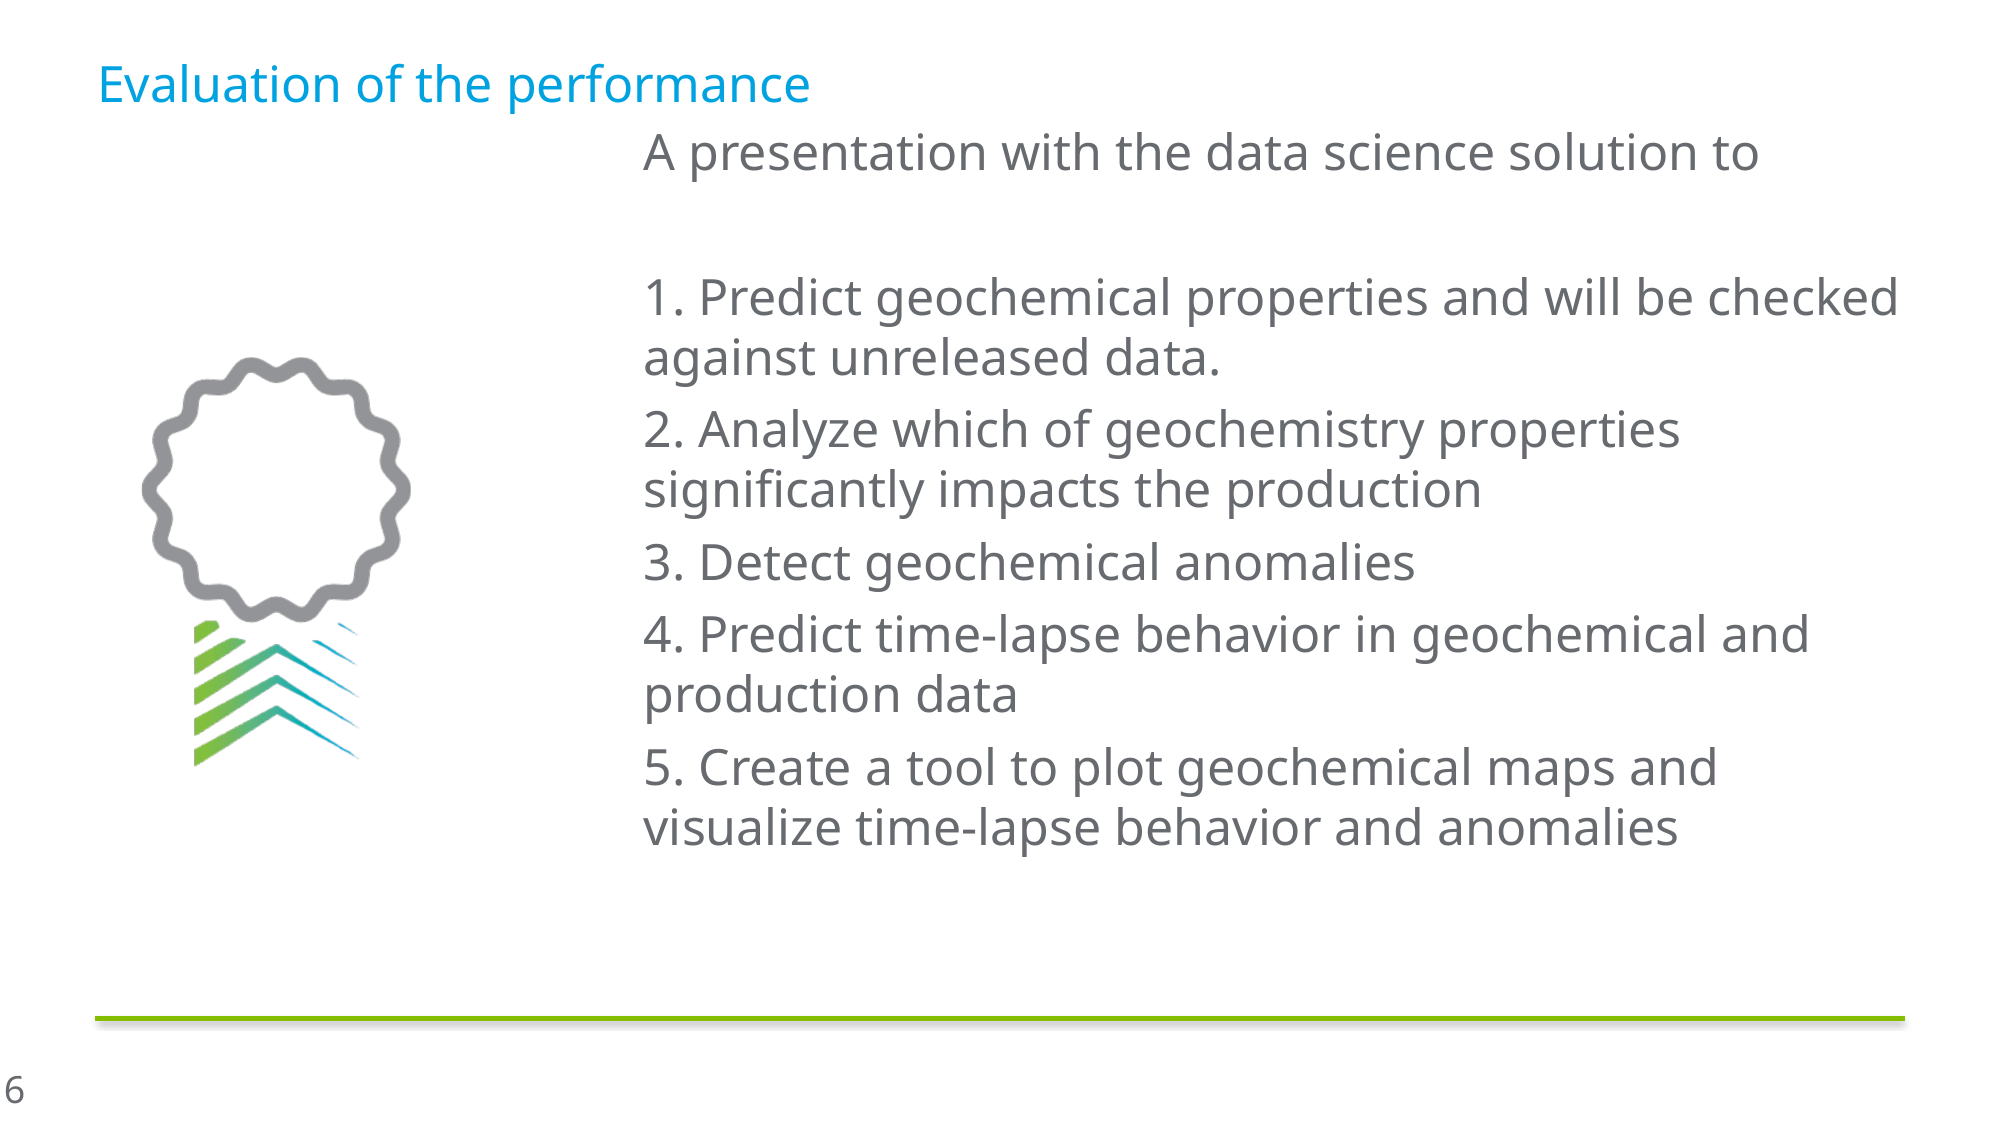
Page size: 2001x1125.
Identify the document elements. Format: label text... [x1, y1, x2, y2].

list A presentation with the data science solution to 1. Predict geochemical properties and will be checked against unreleased data. 2. Analyze which of geochemistry properties significantly impacts the production 3. Detect geochemical anomalies 4. Predict time-lapse behavior in geochemical and production data 5. Create a tool to plot geochemical maps and visualize time-lapse behavior and anomalies [643, 181, 1905, 875]
picture [71, 358, 481, 766]
title Evaluation of the performance [97, 45, 1905, 181]
